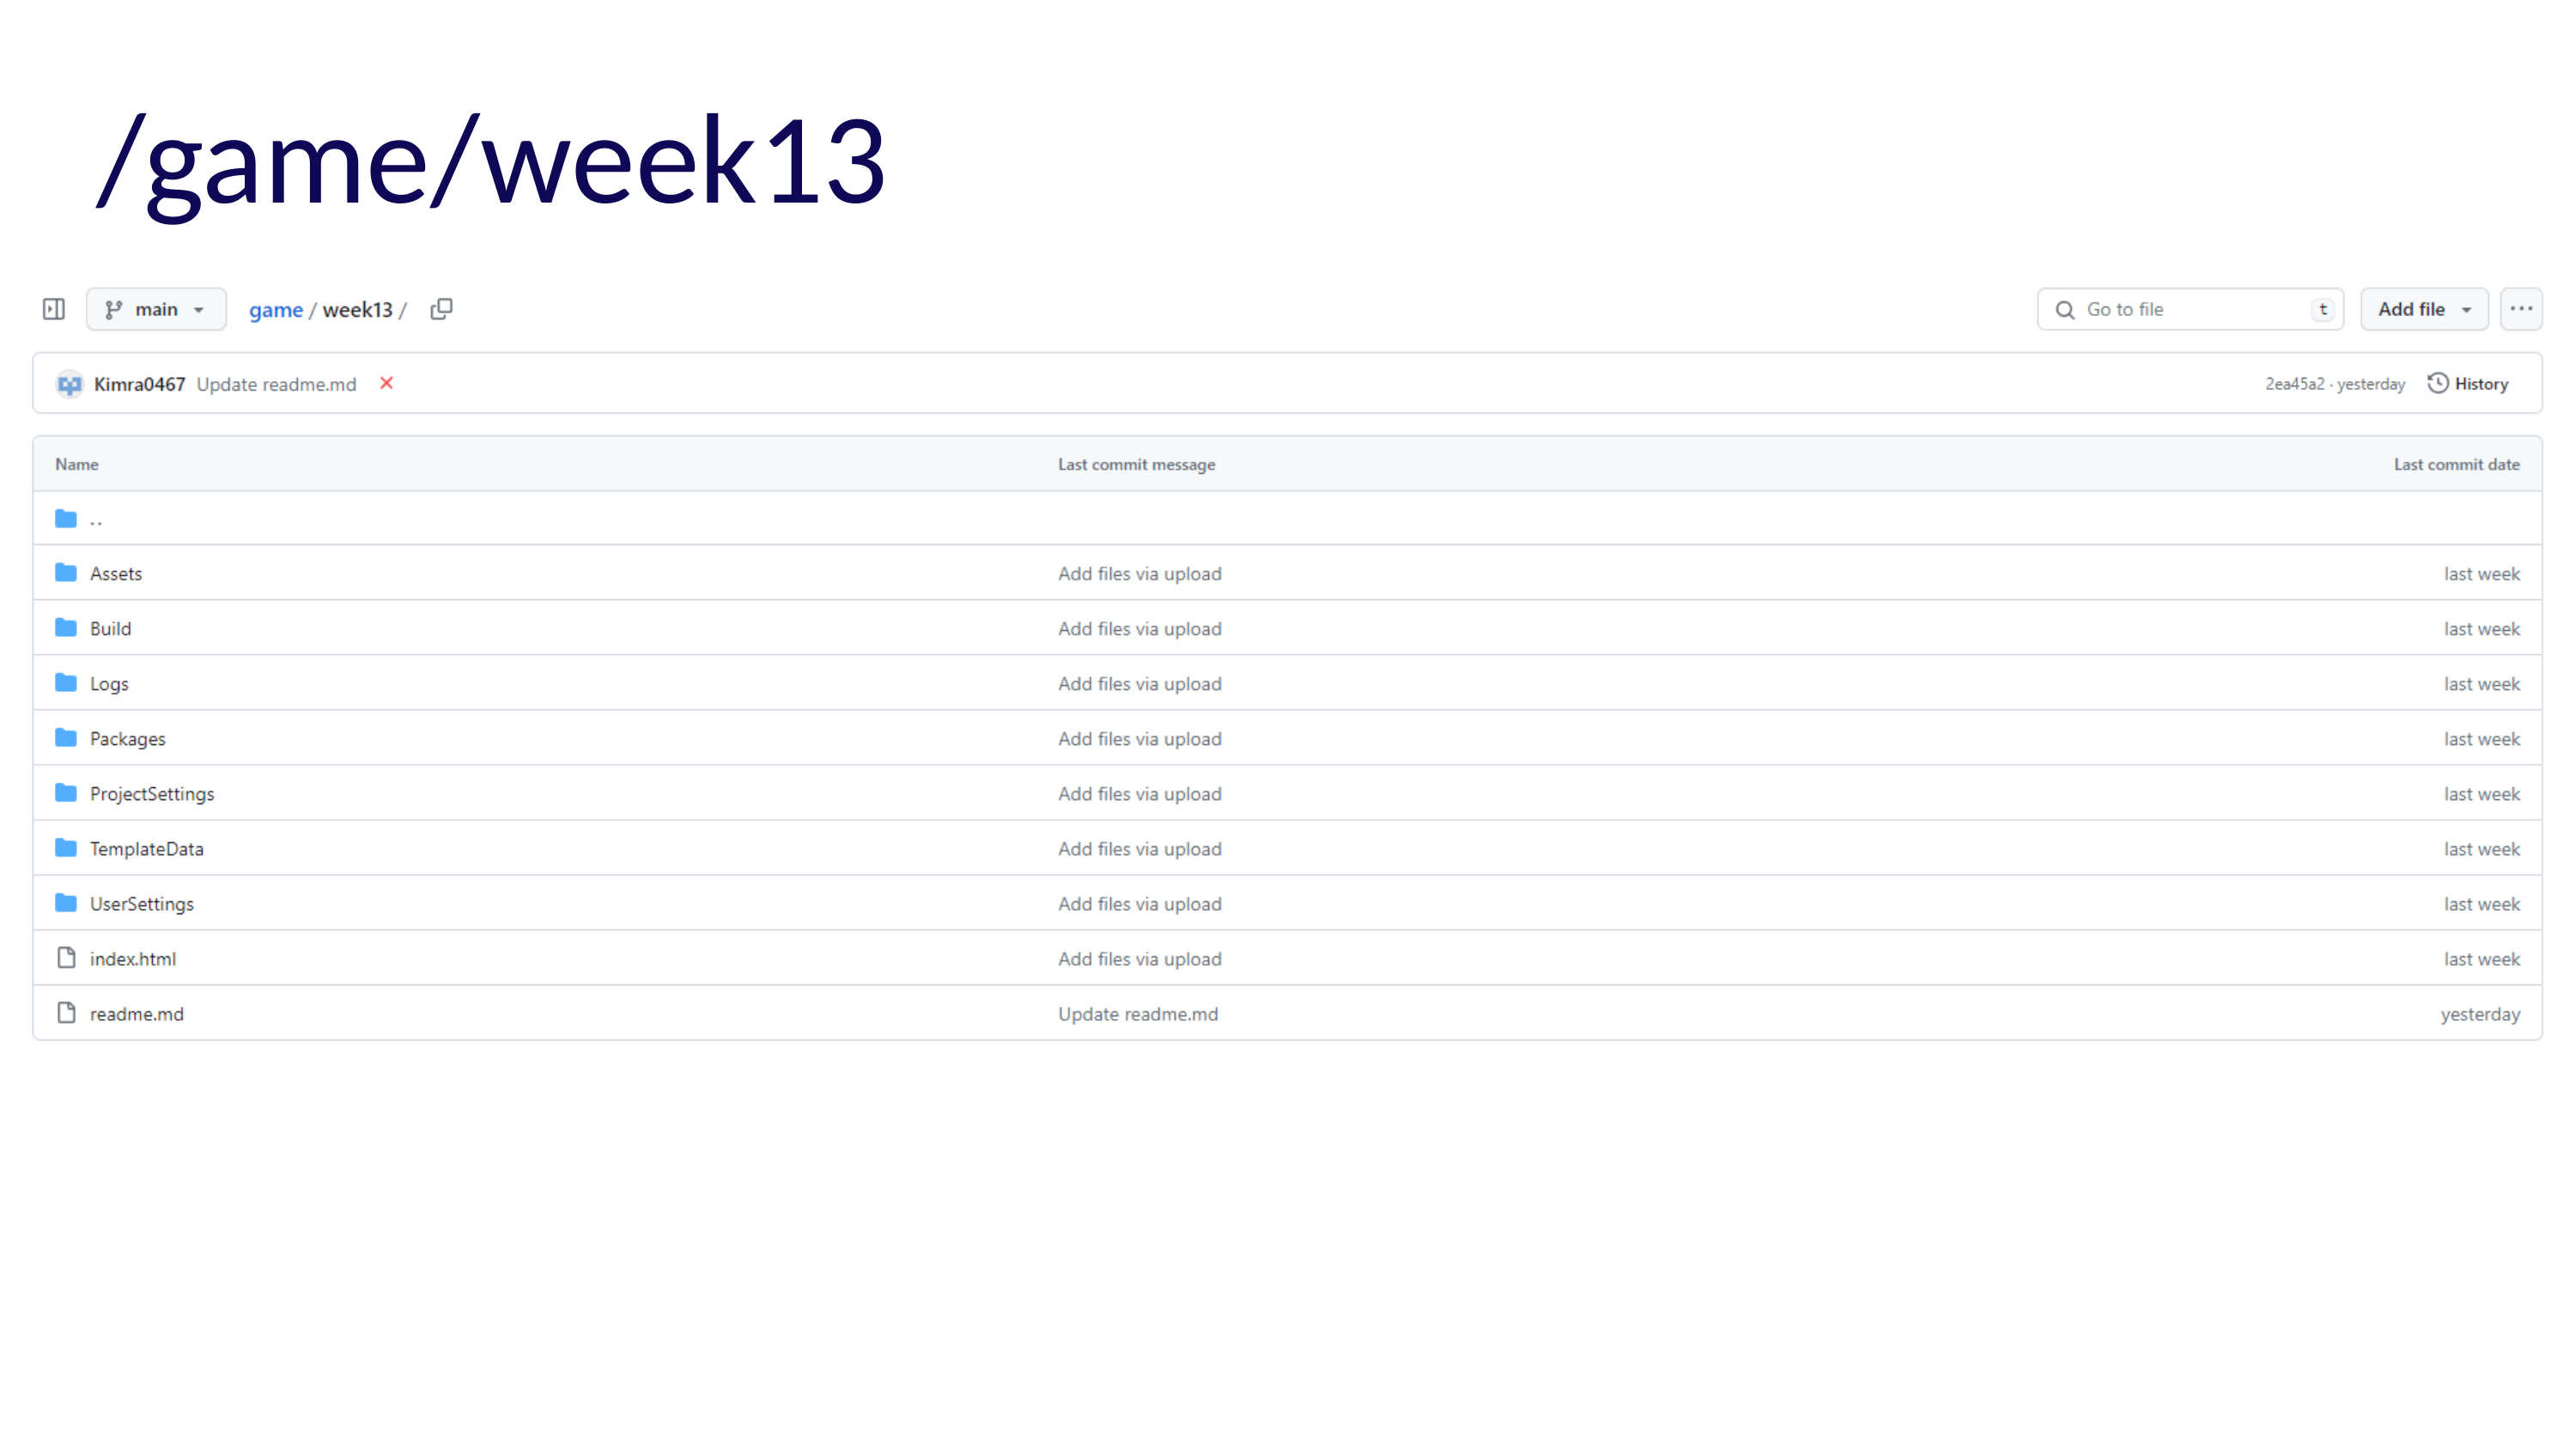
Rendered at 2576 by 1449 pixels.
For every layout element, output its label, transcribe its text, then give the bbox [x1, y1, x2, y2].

picture [22, 273, 2554, 1050]
text_box /game/week13 [96, 48, 1288, 229]
